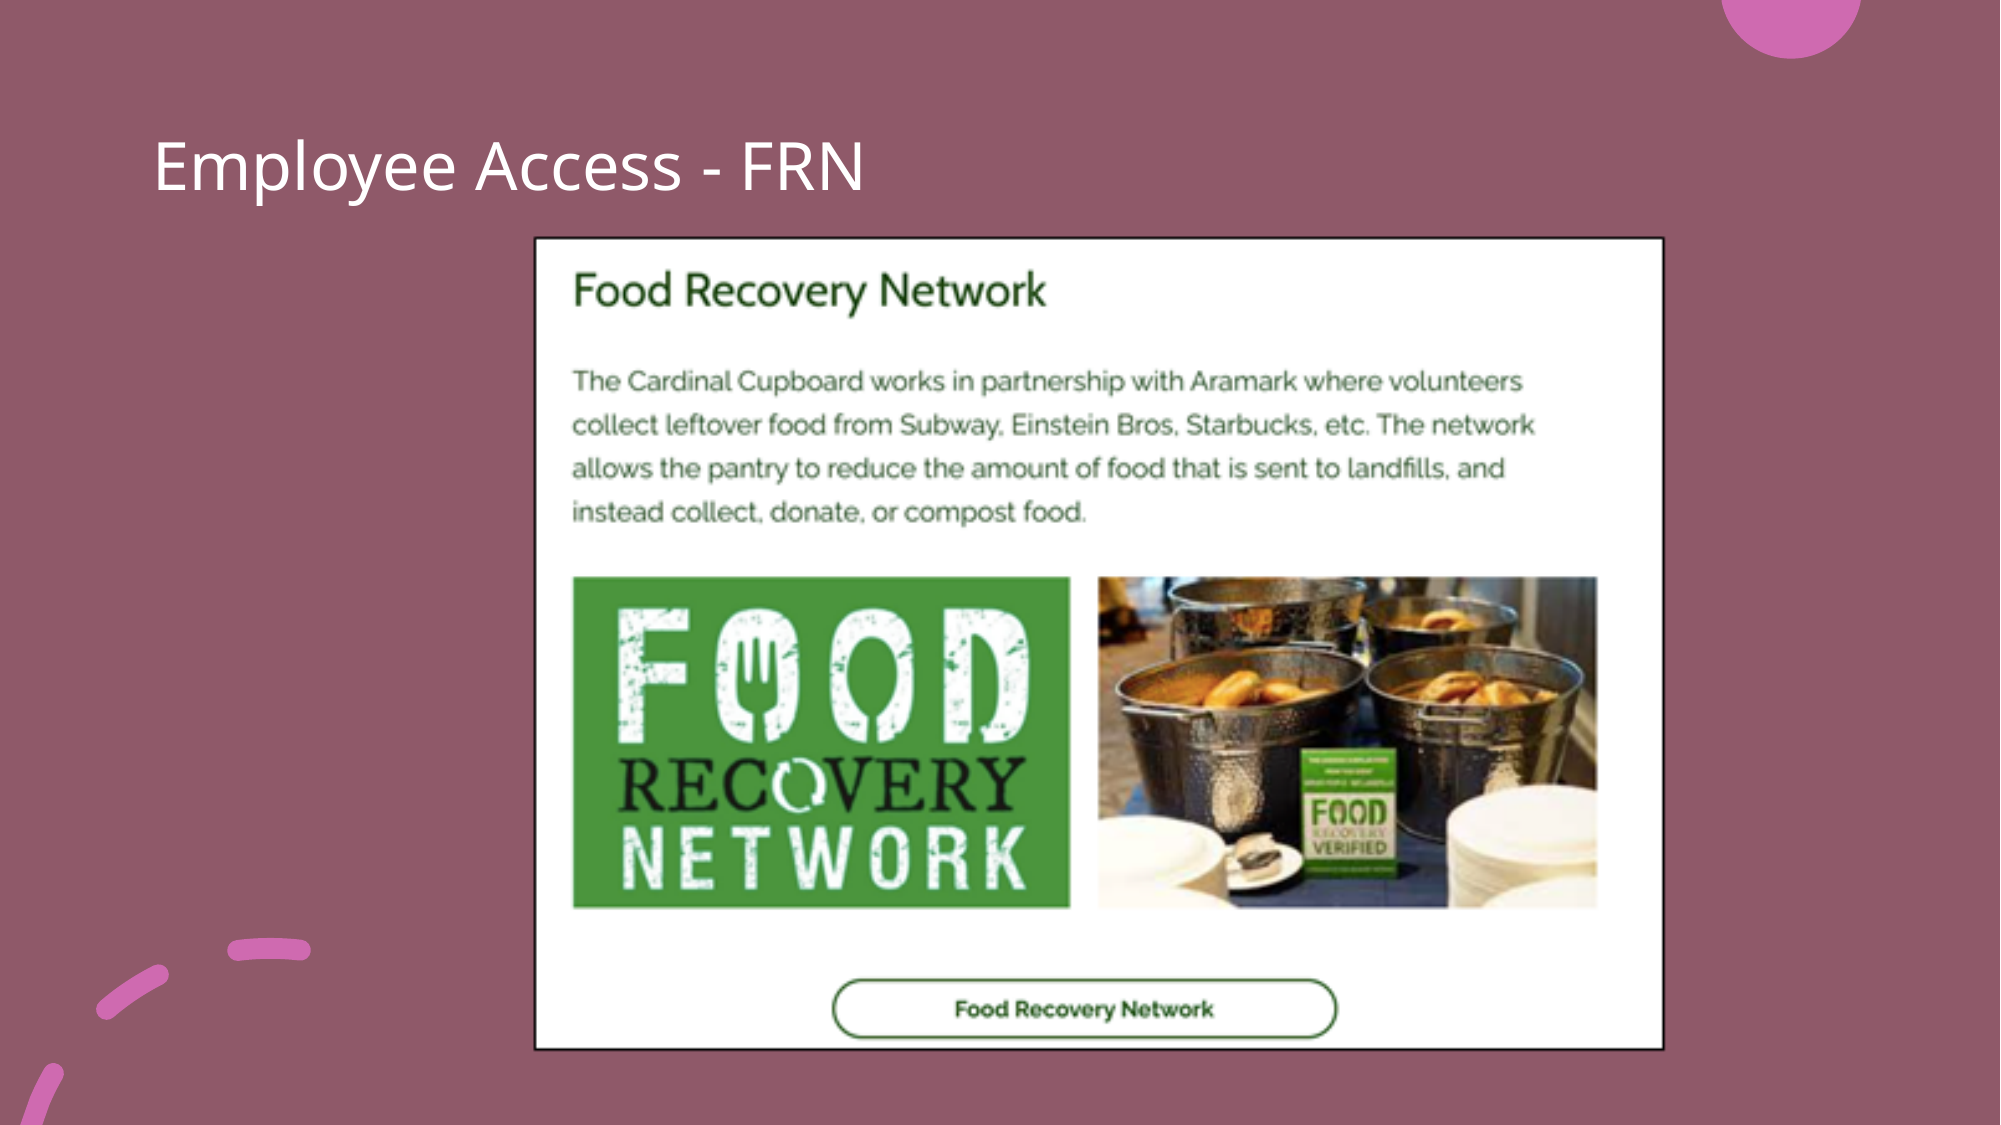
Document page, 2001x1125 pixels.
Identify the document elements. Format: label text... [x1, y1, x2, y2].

picture [532, 235, 1668, 1054]
title Employee Access - FRN [137, 59, 1863, 278]
